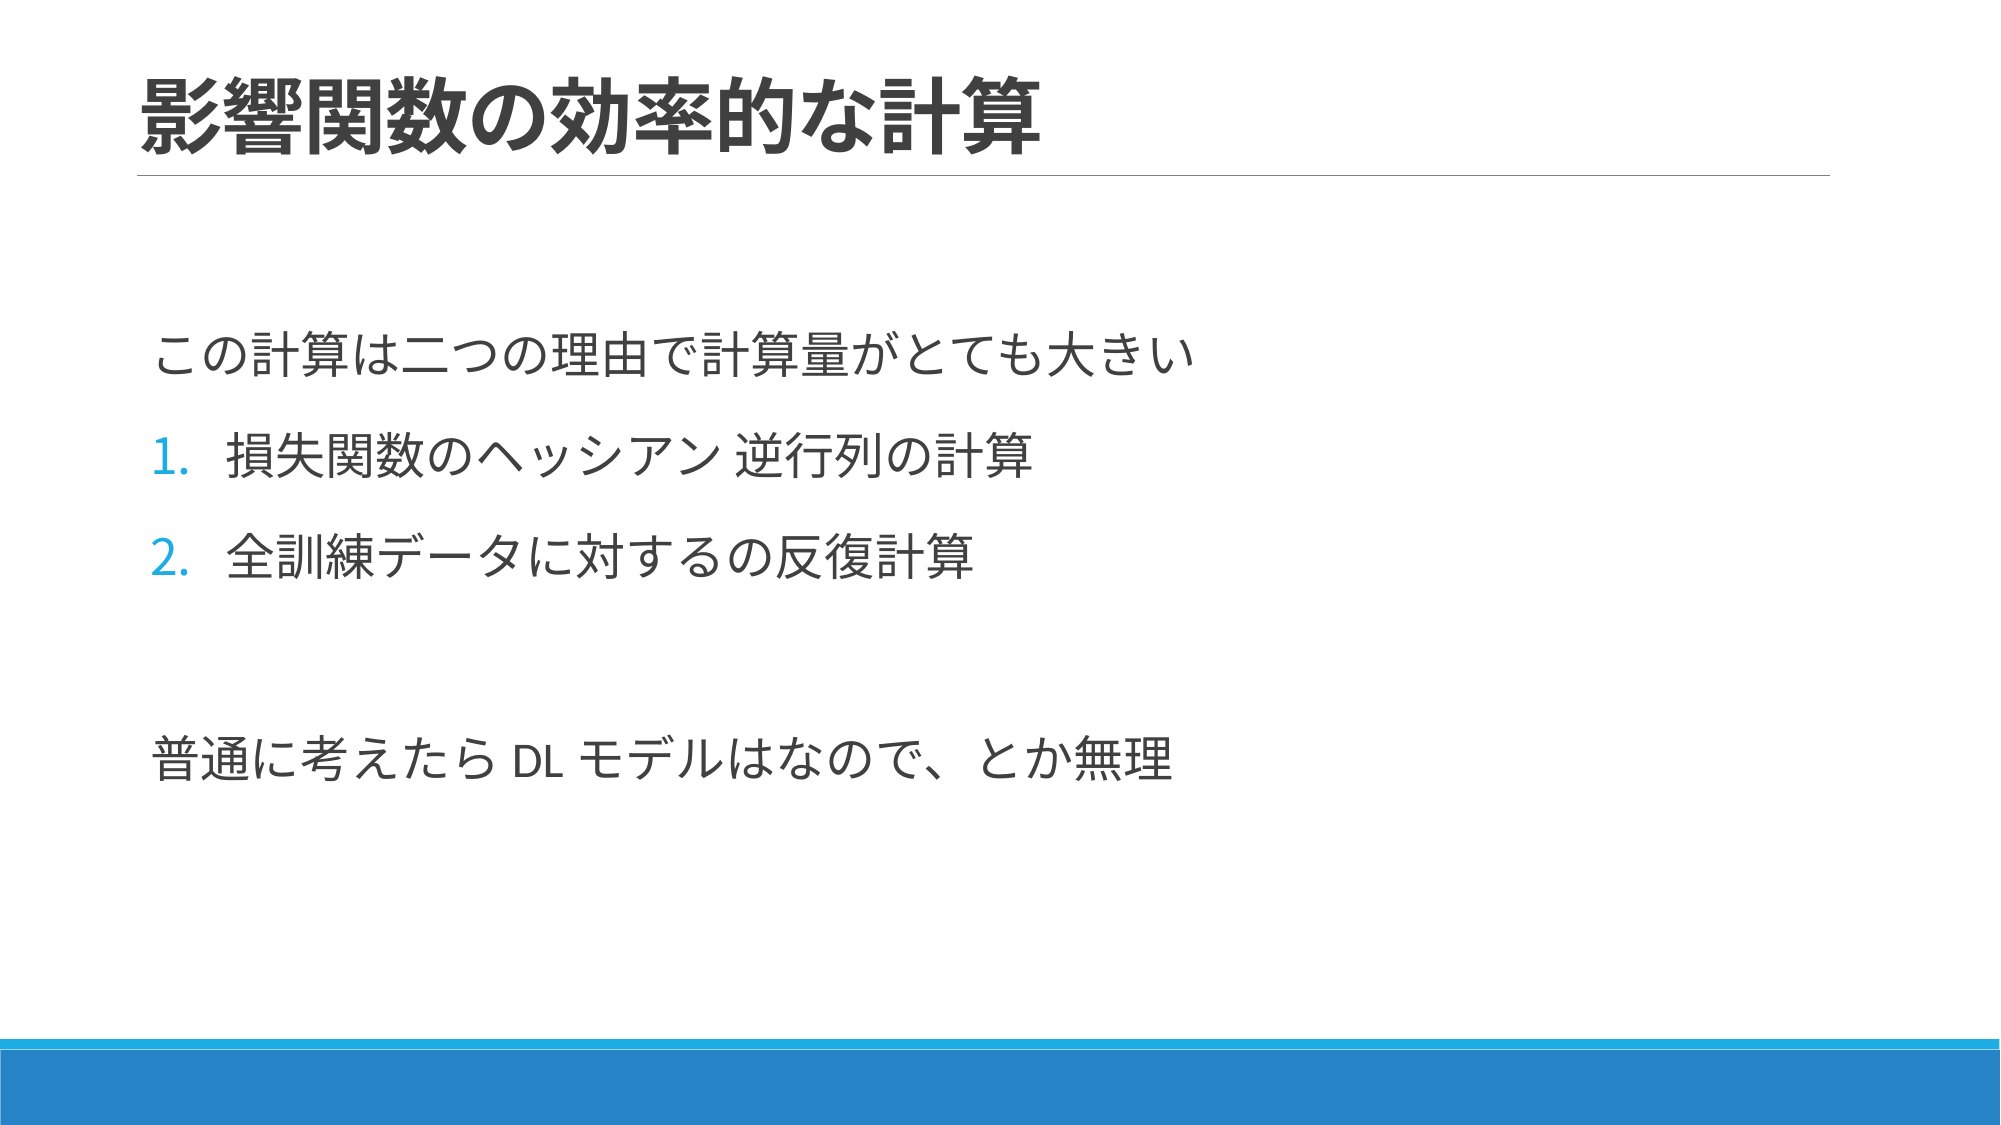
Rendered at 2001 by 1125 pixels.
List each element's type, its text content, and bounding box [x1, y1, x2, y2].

title 影響関数の効率的な計算 [124, 52, 1840, 173]
